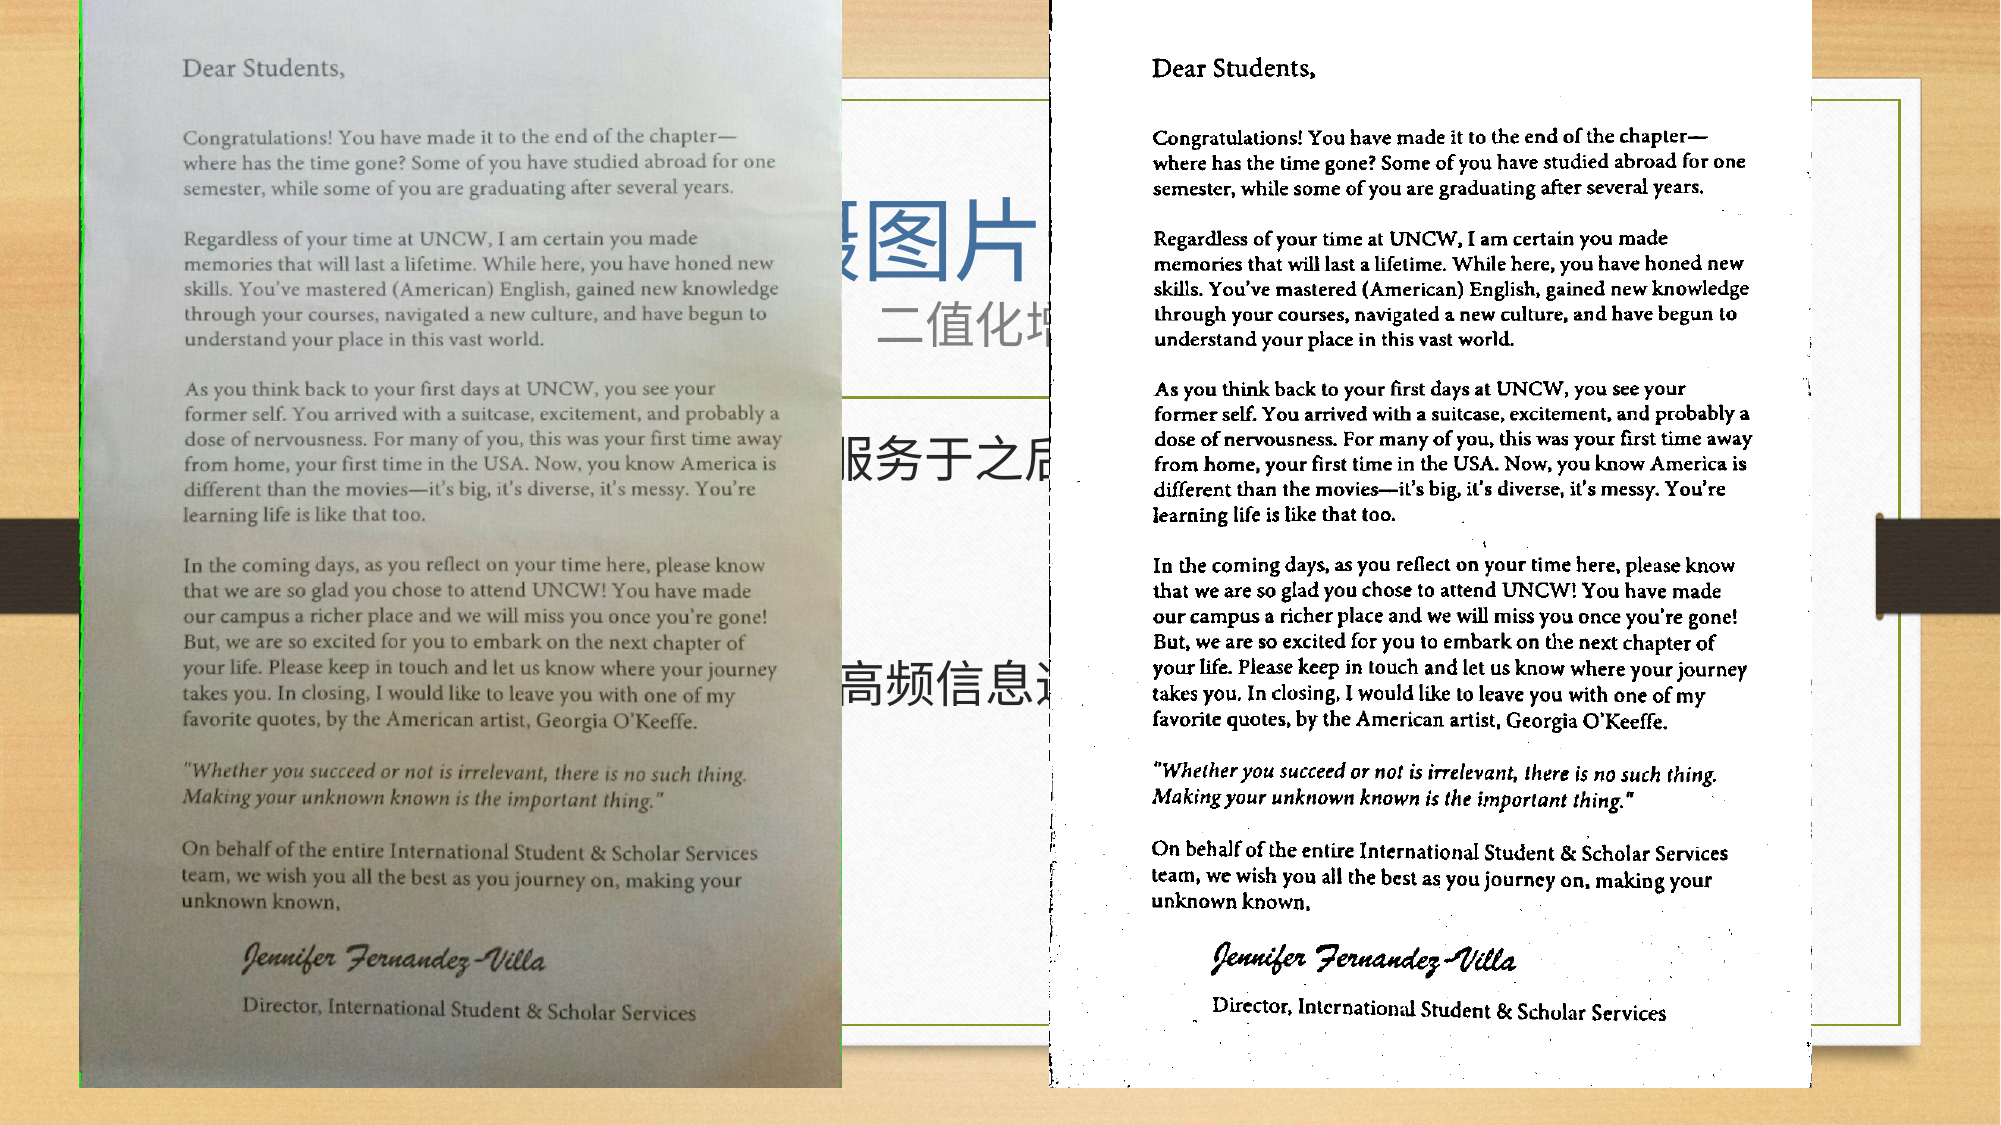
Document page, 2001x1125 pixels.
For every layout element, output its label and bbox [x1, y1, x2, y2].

text_box [79, 0, 1812, 1088]
picture [0, 0, 2001, 1125]
